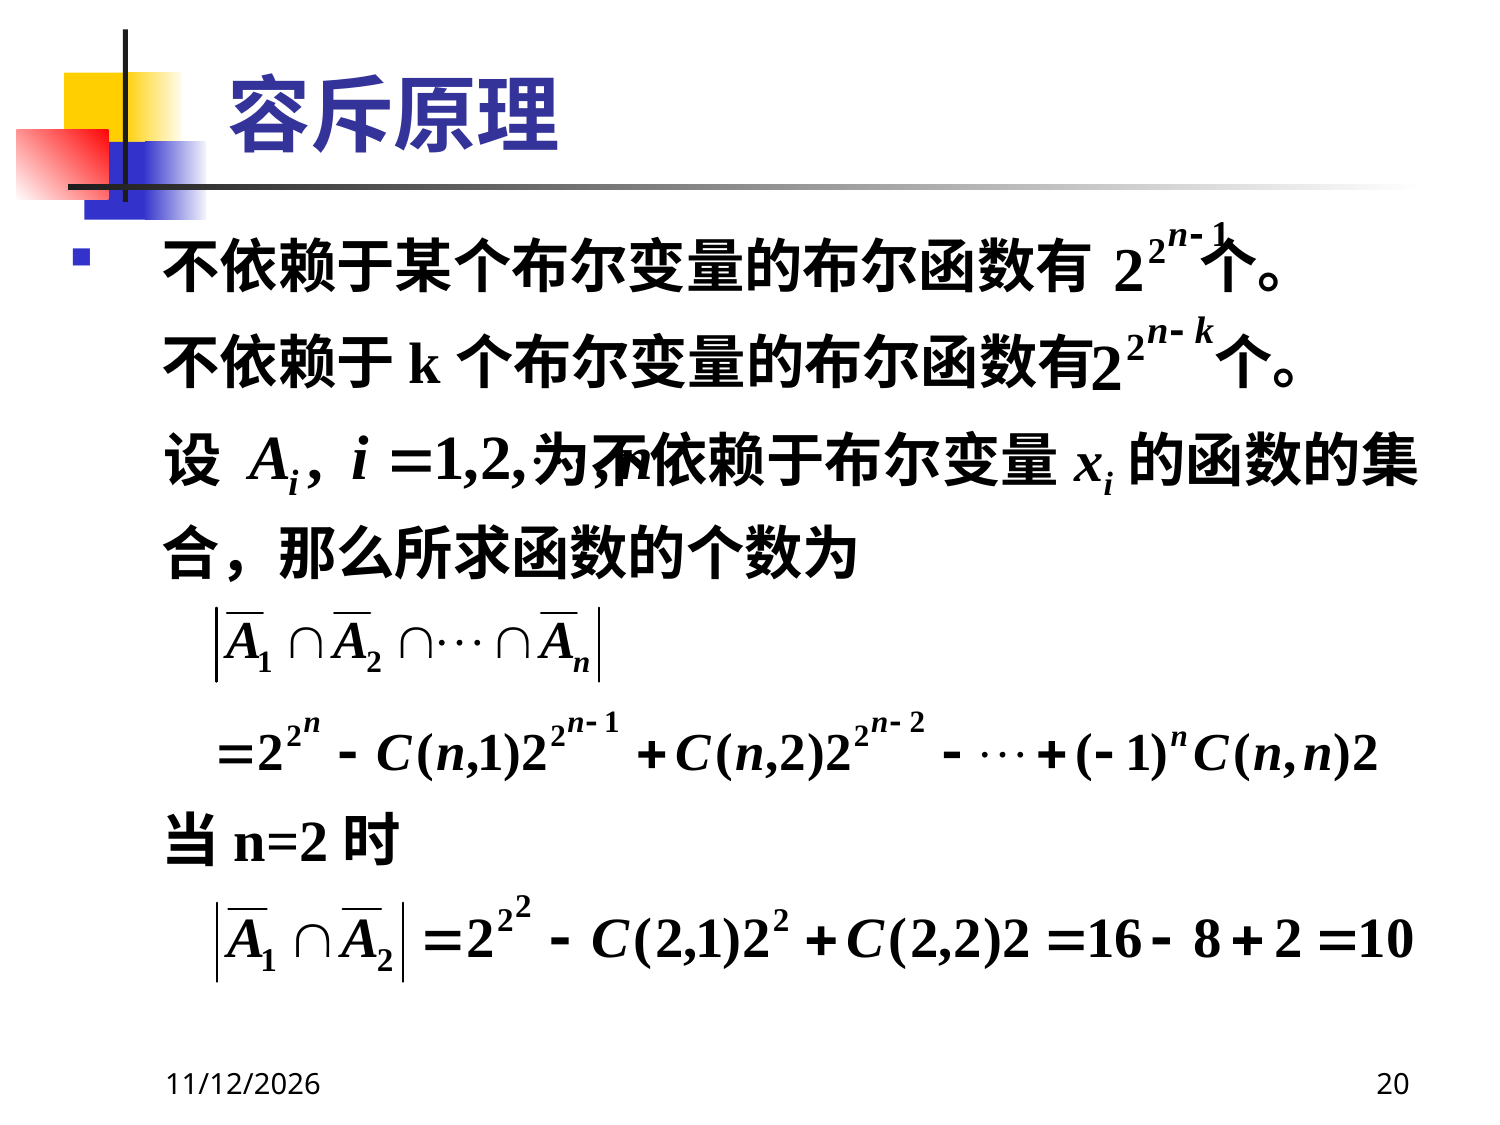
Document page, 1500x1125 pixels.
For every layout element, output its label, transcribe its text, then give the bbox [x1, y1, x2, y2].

list 不依赖于某个布尔变量的布尔函数有 个。 不依赖于k个布尔变量的布尔函数有 个。 设 为不依赖于布尔变量xi的函数的集合，那么所求函数的个数为 当n=2时 [53, 544, 1435, 549]
list 不依赖于某个布尔变量的布尔函数有 个。 不依赖于k个布尔变量的布尔函数有 个。 设 为不依赖于布尔变量xi的函数的集合，那么所求函数的个数为 当n=2时 [53, 557, 1435, 975]
title 容斥原理 [212, 24, 1261, 170]
list 不依赖于某个布尔变量的布尔函数有 个。 不依赖于k个布尔变量的布尔函数有 个。 设 为不依赖于布尔变量xi的函数的集合，那么所求函数的个数为 当n=2时 [53, 538, 1435, 543]
list 不依赖于某个布尔变量的布尔函数有 个。 不依赖于k个布尔变量的布尔函数有 个。 设 为不依赖于布尔变量xi的函数的集合，那么所求函数的个数为 当n=2时 [53, 551, 1435, 556]
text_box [206, 881, 1424, 996]
list 不依赖于某个布尔变量的布尔函数有 个。 不依赖于k个布尔变量的布尔函数有 个。 设 为不依赖于布尔变量xi的函数的集合，那么所求函数的个数为 当n=2时 [53, 208, 1435, 537]
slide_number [149, 1037, 463, 1113]
slide_number 20 [1112, 1037, 1426, 1113]
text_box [1104, 207, 1247, 302]
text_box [234, 416, 665, 512]
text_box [206, 597, 1388, 794]
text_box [1080, 302, 1235, 402]
